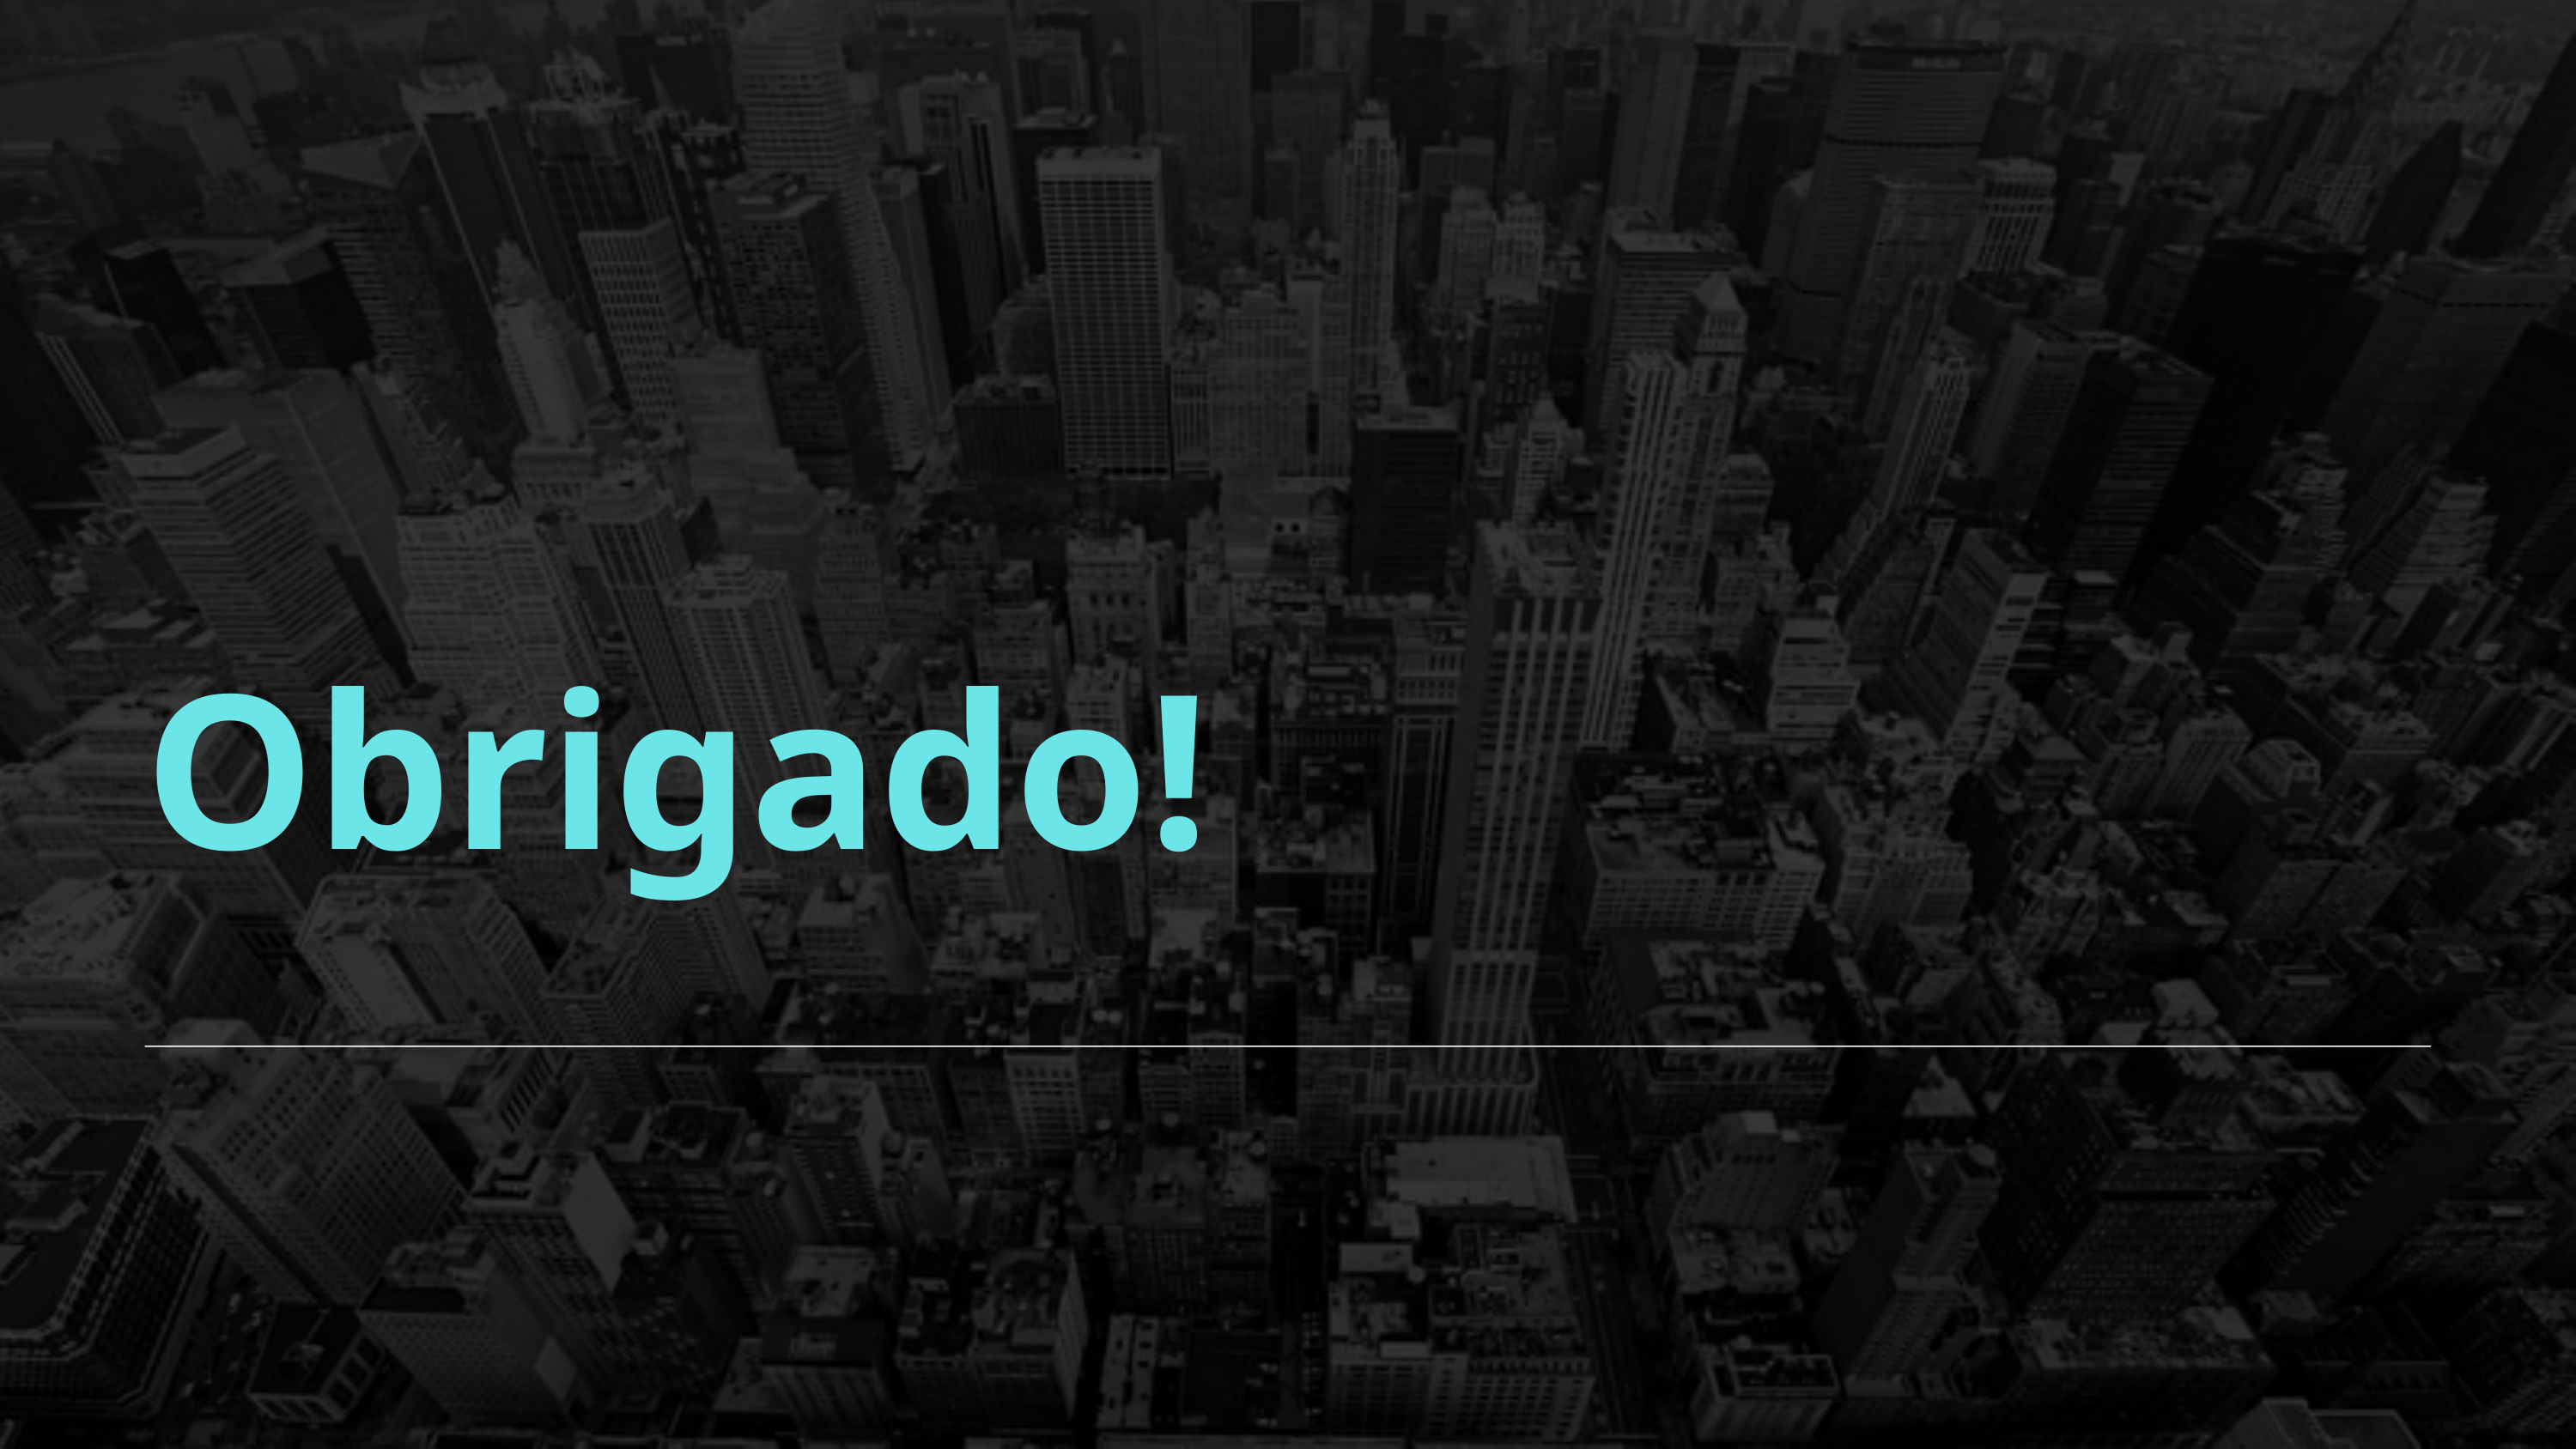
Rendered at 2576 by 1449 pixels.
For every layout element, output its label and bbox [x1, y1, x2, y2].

text_box [144, 635, 1542, 965]
text_box [0, 0, 2576, 1449]
